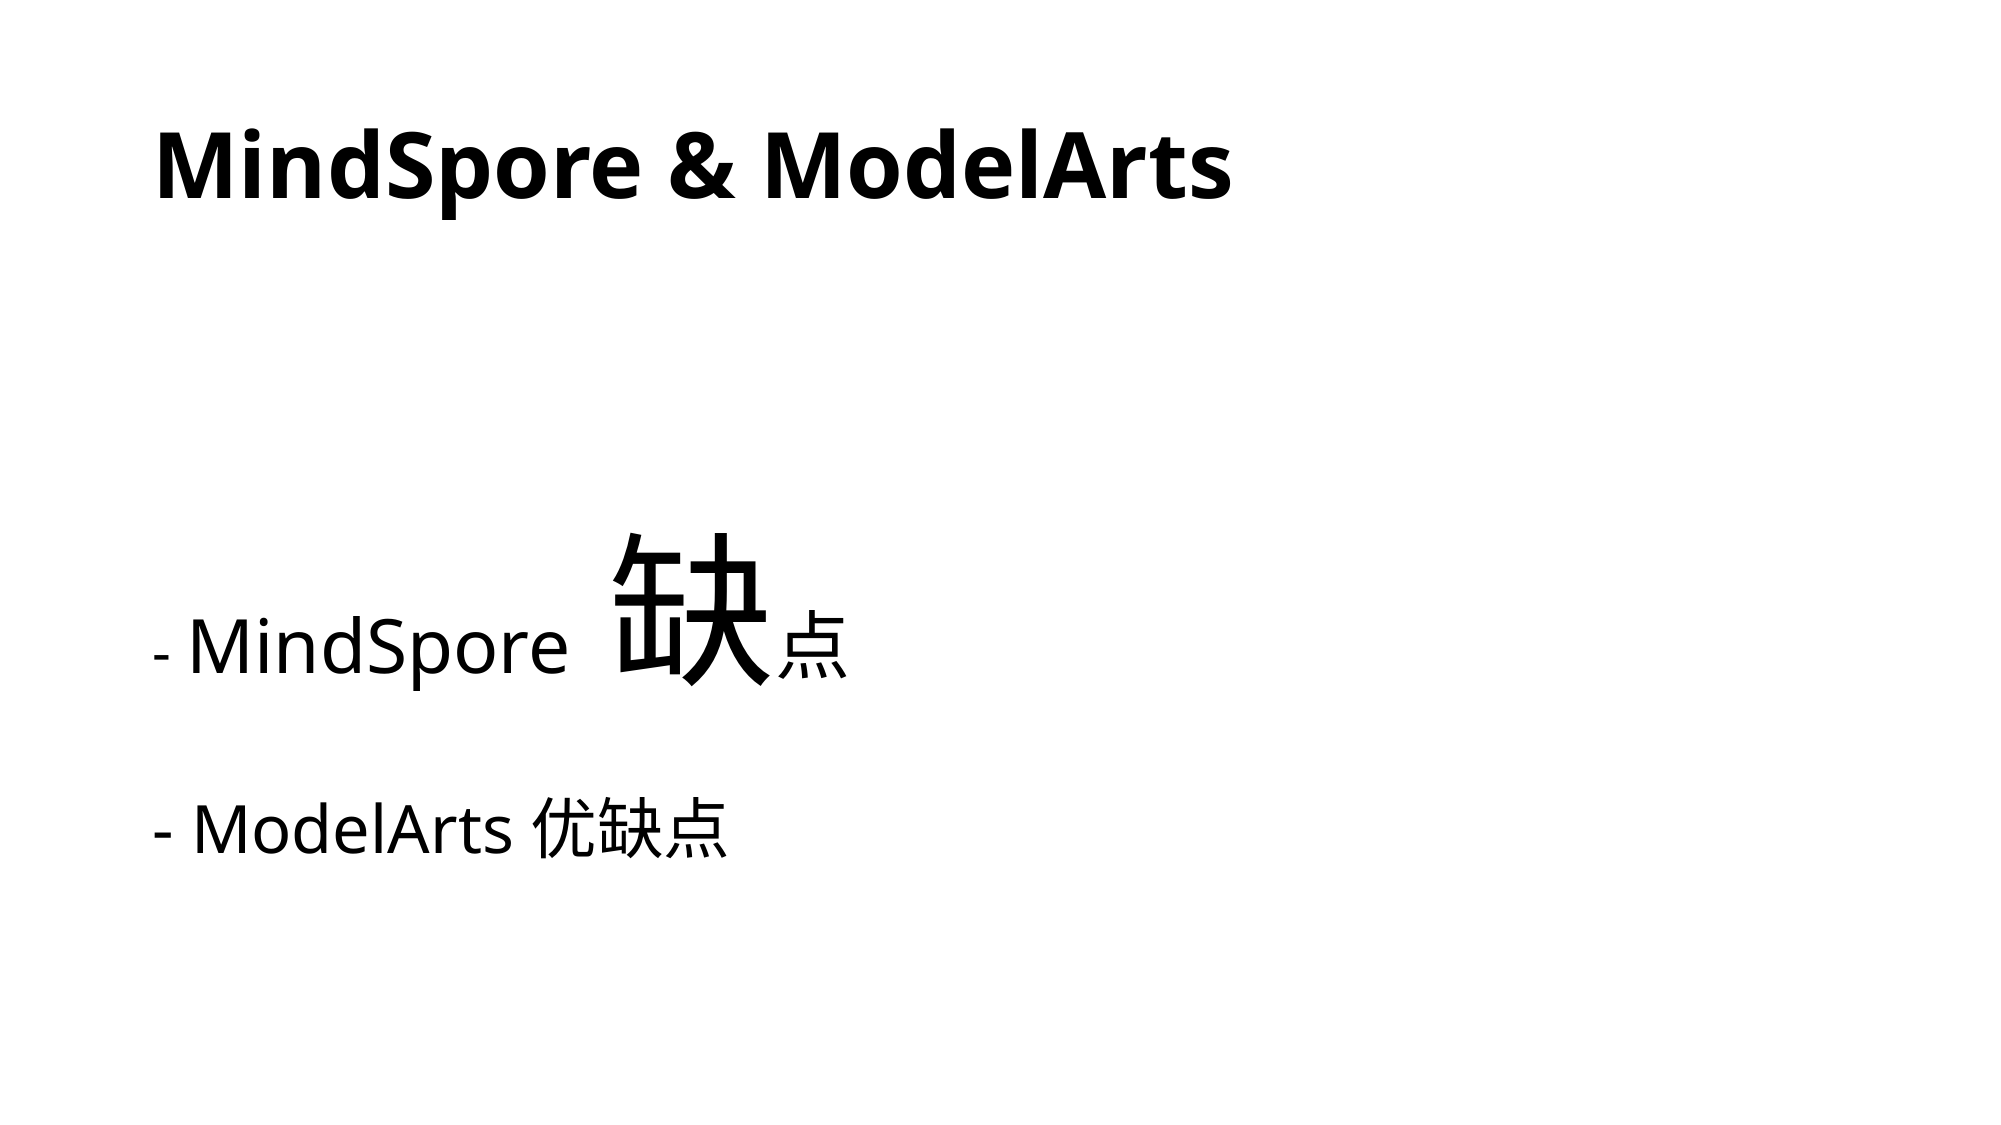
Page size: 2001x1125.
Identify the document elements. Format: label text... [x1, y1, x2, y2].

list - MindSpore 缺点 - ModelArts优缺点 [137, 299, 1863, 1014]
title MindSpore & ModelArts [137, 59, 1863, 278]
